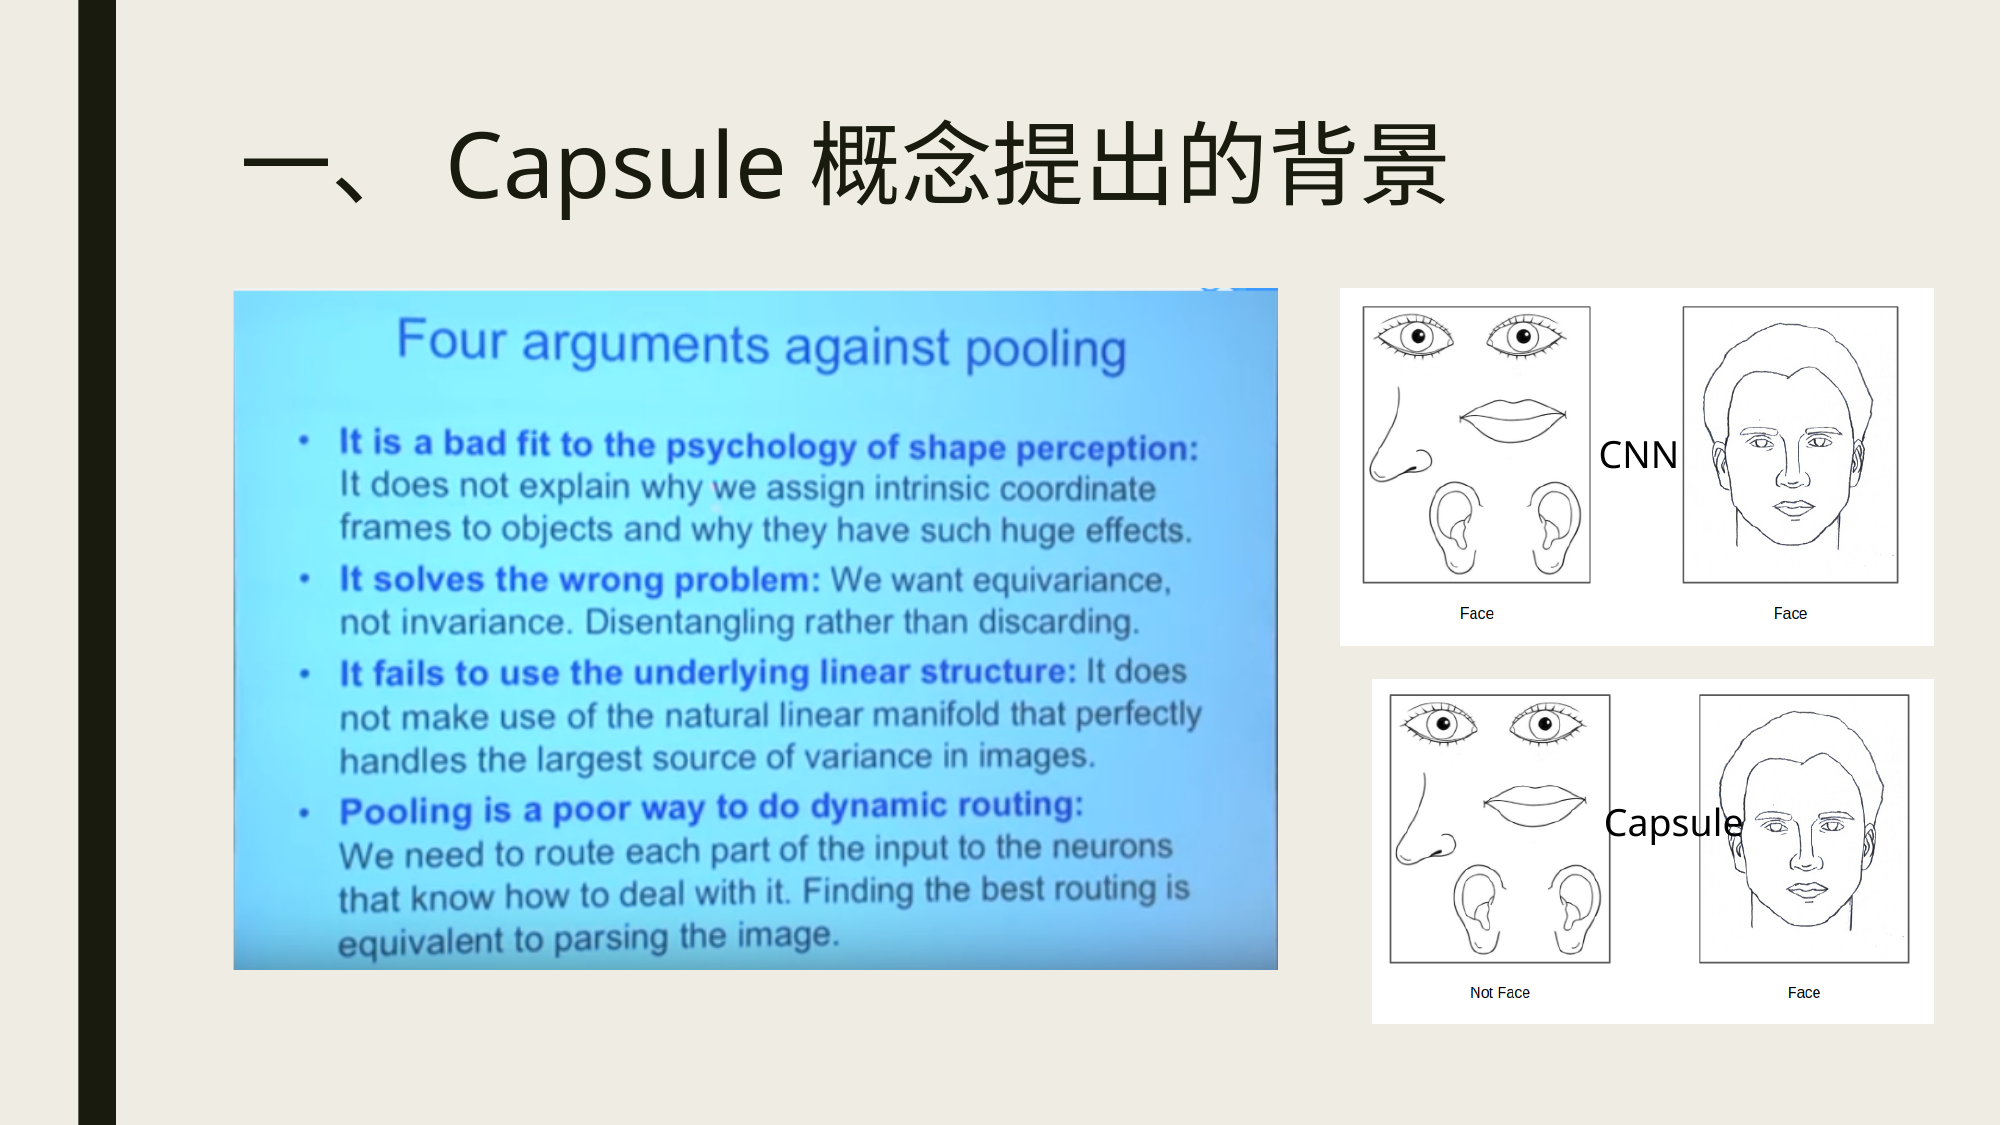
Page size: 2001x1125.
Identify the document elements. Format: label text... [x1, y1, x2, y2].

picture [1340, 288, 1934, 646]
title 一、Capsule概念提出的背景 [225, 112, 1800, 357]
picture [1372, 679, 1934, 1024]
picture [233, 288, 1278, 970]
